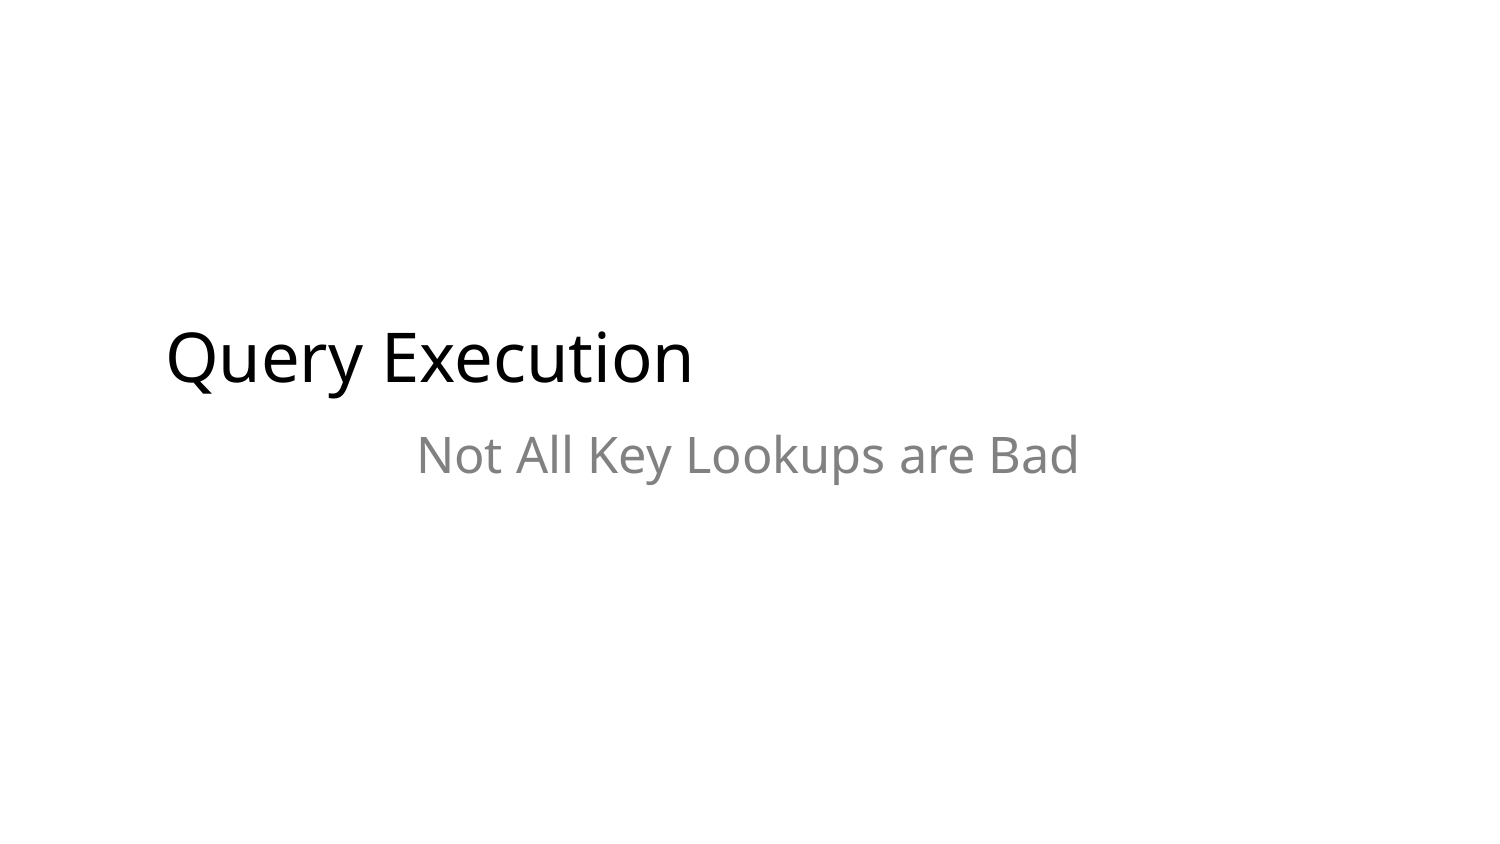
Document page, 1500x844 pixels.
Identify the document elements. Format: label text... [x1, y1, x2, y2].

title Query Execution [150, 314, 1350, 407]
text_box Not All Key Lookups are Bad [148, 422, 1350, 484]
